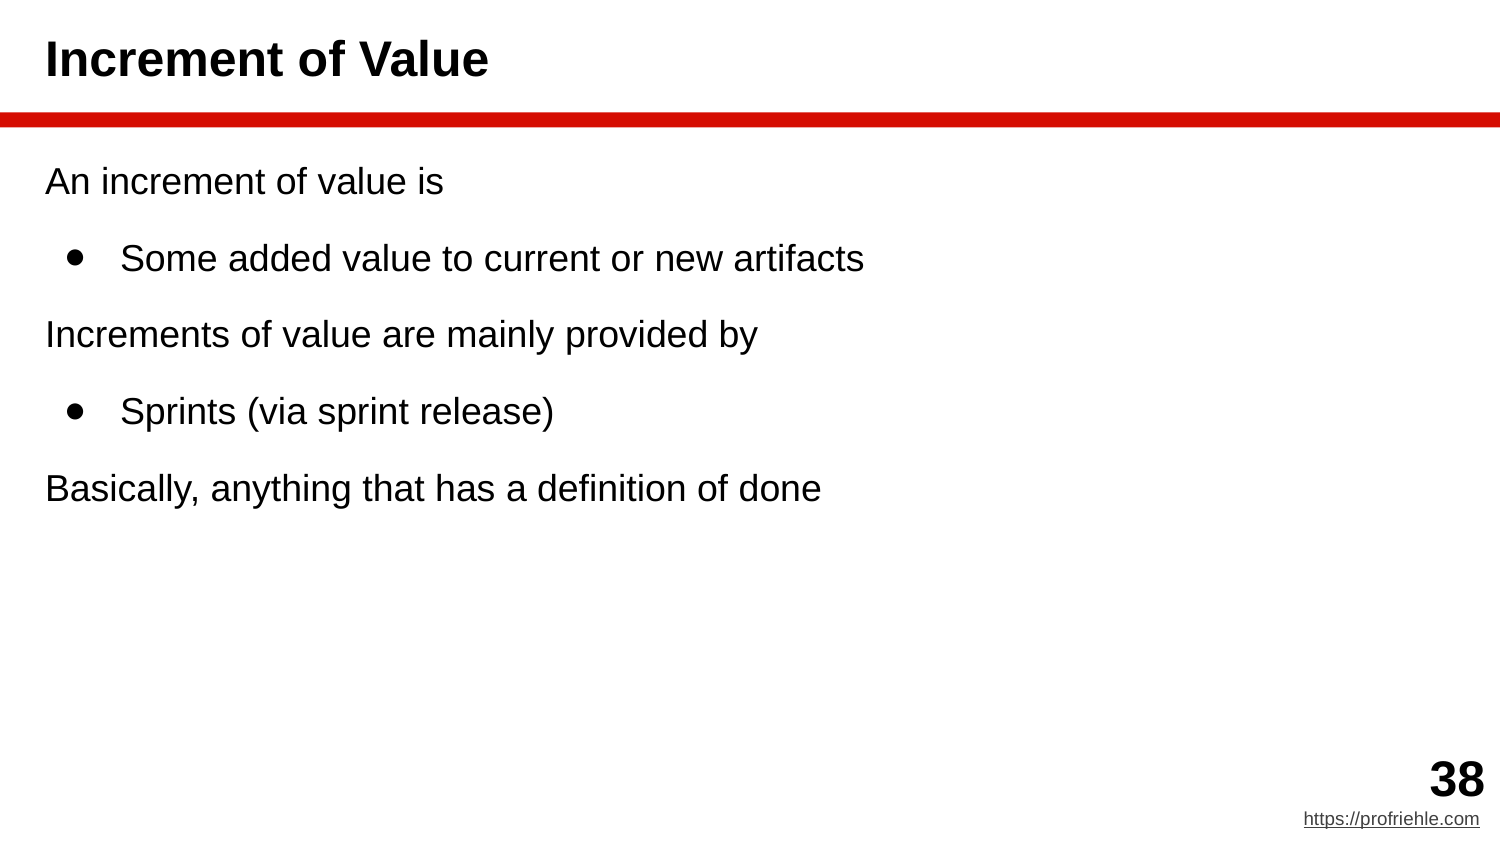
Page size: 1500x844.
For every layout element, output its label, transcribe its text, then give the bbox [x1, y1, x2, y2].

title Increment of Value [0, 0, 1500, 113]
list An increment of value is Some added value to current or new artifacts Increments of value are mainly provided by Sprints (via sprint release) Basically, anything that has a definition of done [45, 150, 1455, 825]
slide_number ‹#› https://profriehle.com [1200, 724, 1500, 844]
